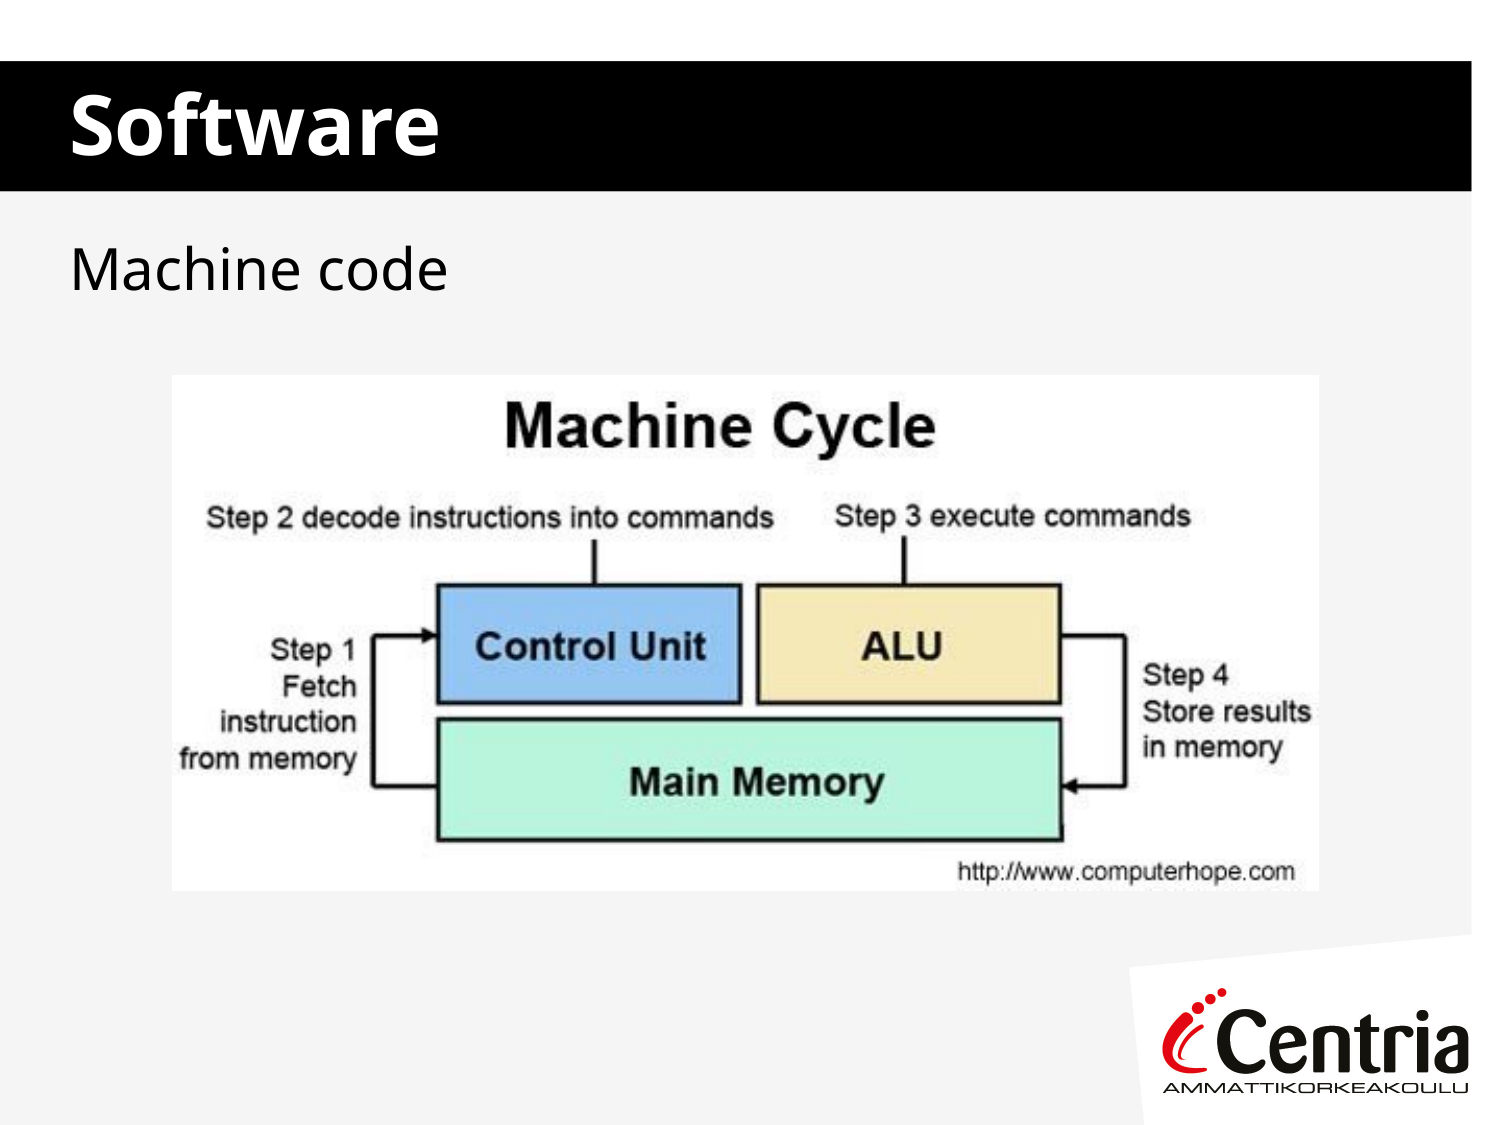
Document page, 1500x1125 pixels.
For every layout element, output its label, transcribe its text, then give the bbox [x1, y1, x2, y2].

picture [0, 0, 1500, 1125]
title Software [54, 75, 1410, 181]
list Machine code [54, 224, 1410, 1067]
